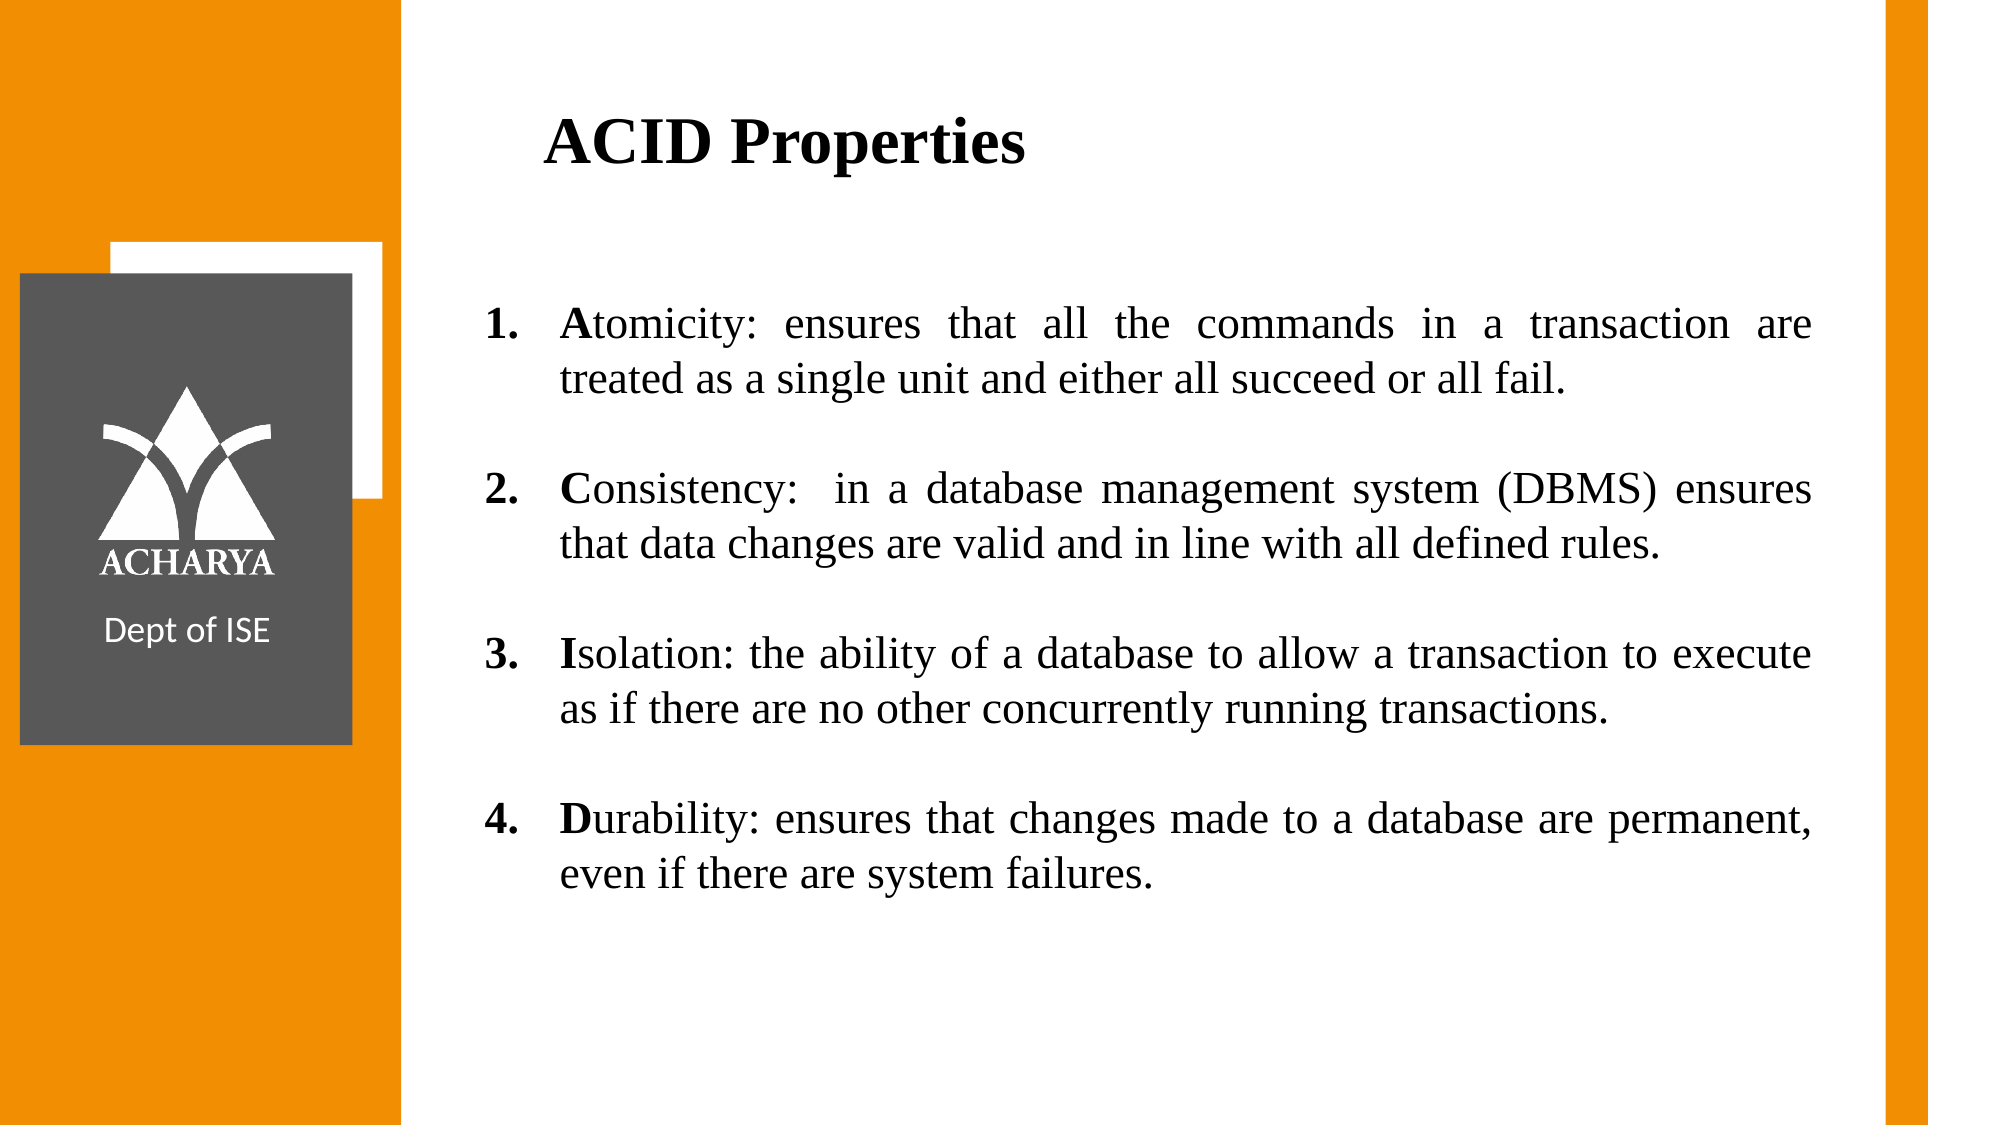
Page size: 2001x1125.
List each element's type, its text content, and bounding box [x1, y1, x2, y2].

text_box [0, 0, 402, 1125]
text_box [1885, 0, 1928, 1125]
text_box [19, 241, 383, 745]
text_box Atomicity: ensures that all the commands in a transaction are treated as a single unit and either all succeed or all fail. Consistency: in a database management system (DBMS) ensures that data changes are valid and in line with all defined rules. Isolation: the ability of a database to allow a transaction to execute as if there are no other concurrently running transactions. Durability: ensures that changes made to a database are permanent, even if there are system failures. [469, 285, 1829, 905]
text_box ACID Properties [426, 90, 1144, 185]
